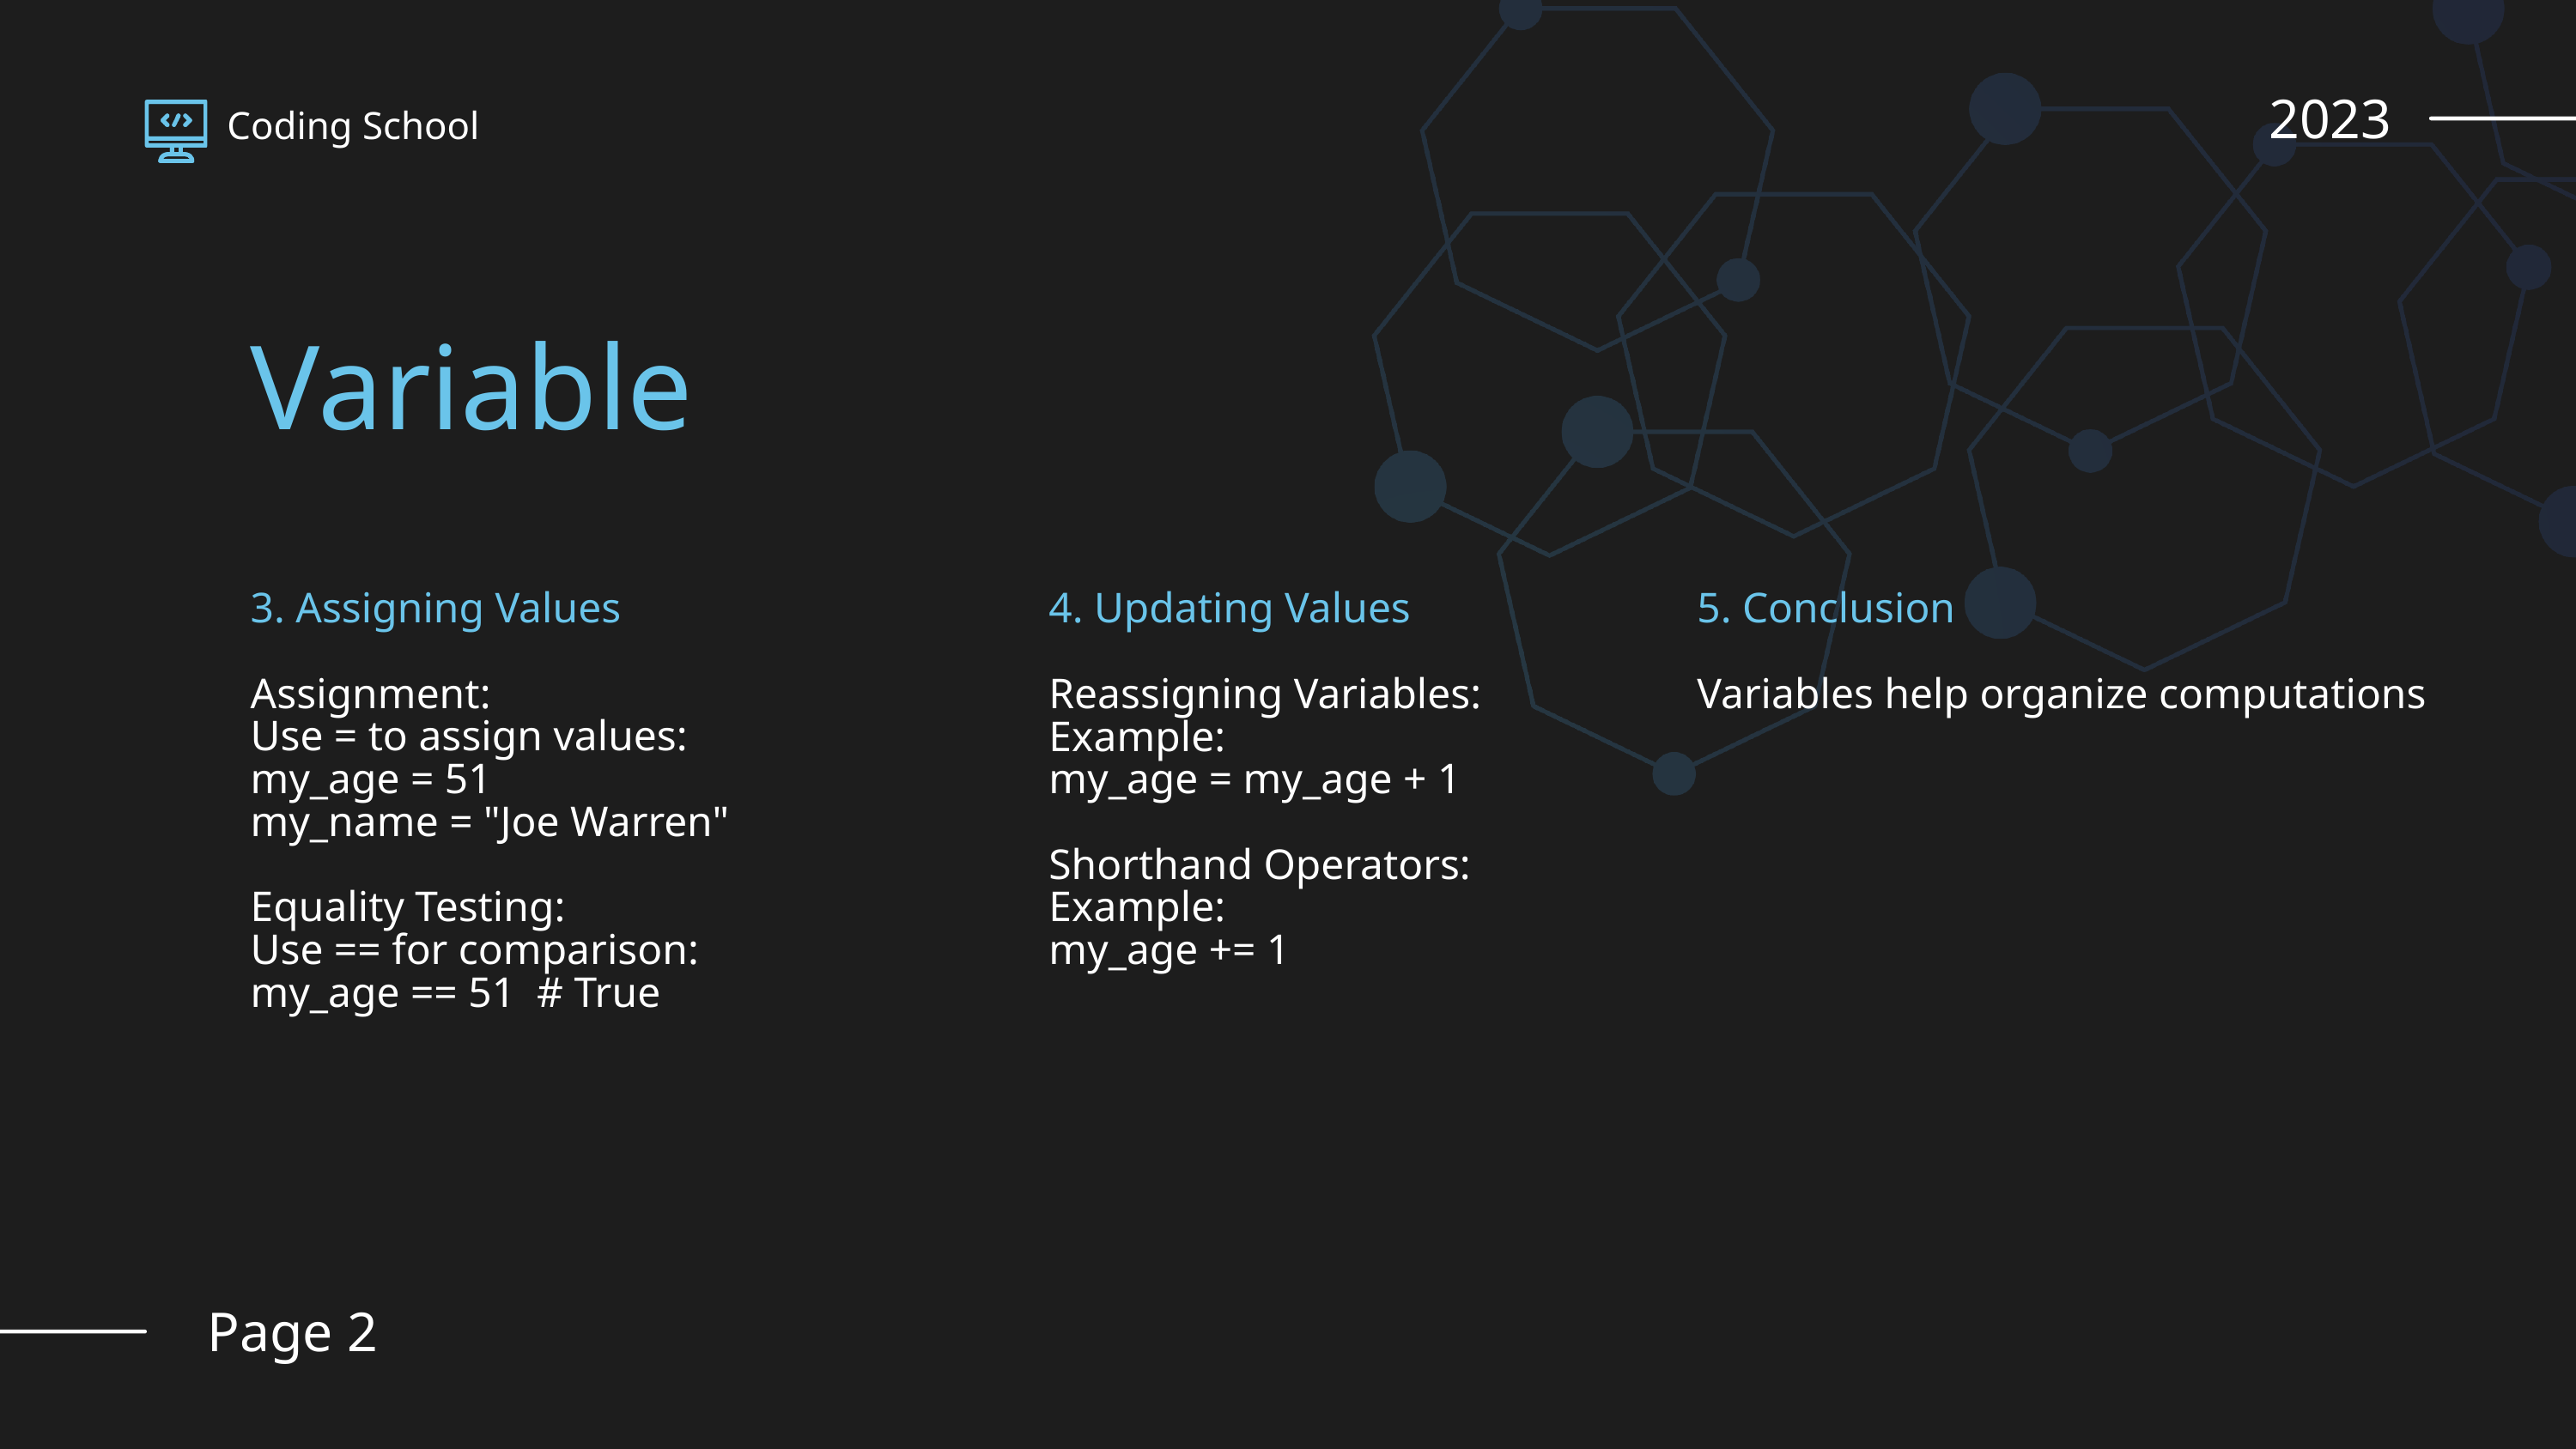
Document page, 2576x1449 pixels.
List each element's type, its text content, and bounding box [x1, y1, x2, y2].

text_box Page 2 [207, 1306, 502, 1362]
text_box Variable [250, 332, 1288, 574]
text_box [144, 100, 208, 163]
text_box [1371, 0, 2576, 796]
text_box 5. Conclusion Variables help organize computations [1697, 588, 2498, 717]
text_box 4. Updating Values Reassigning Variables: Example: my_age = my_age + 1 Shorthand Operators: Example: my_age += 1 [1048, 588, 1528, 973]
text_box Coding School [227, 94, 614, 148]
text_box 3. Assigning Values Assignment: Use = to assign values: my_age = 51 my_name = "Joe Warren" Equality Testing: Use == for comparison: my_age == 51 # True [250, 588, 795, 1016]
text_box 2023 [2097, 93, 2392, 149]
